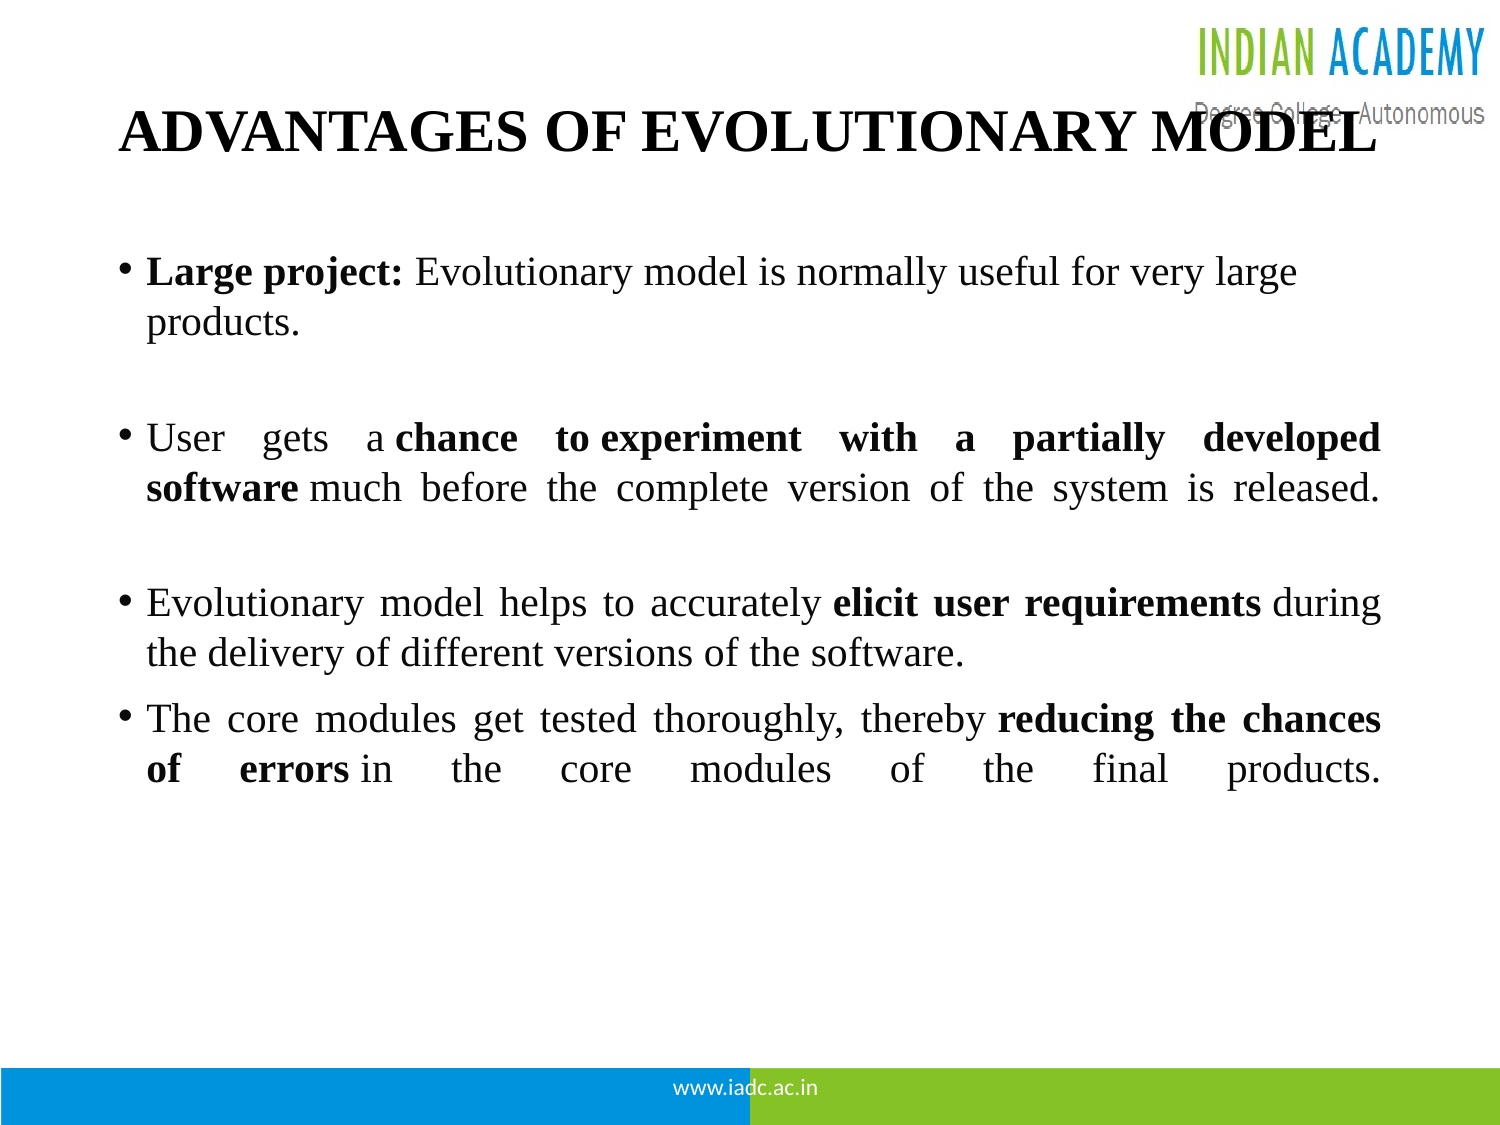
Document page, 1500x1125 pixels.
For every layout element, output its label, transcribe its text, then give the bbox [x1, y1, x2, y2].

picture [751, 1068, 1500, 1125]
title ADVANTAGES OF EVOLUTIONARY MODEL [103, 59, 1397, 236]
list Large project: Evolutionary model is normally useful for very large products. User gets a chance to experiment with a partially developed software much before the complete version of the system is released. Evolutionary model helps to accurately elicit user requirements during the delivery of different versions of the software. The core modules get tested thoroughly, thereby reducing the chances of errors in the core modules of the final products. [103, 236, 1397, 1014]
picture [1182, 7, 1495, 140]
picture [1381, 42, 1385, 59]
